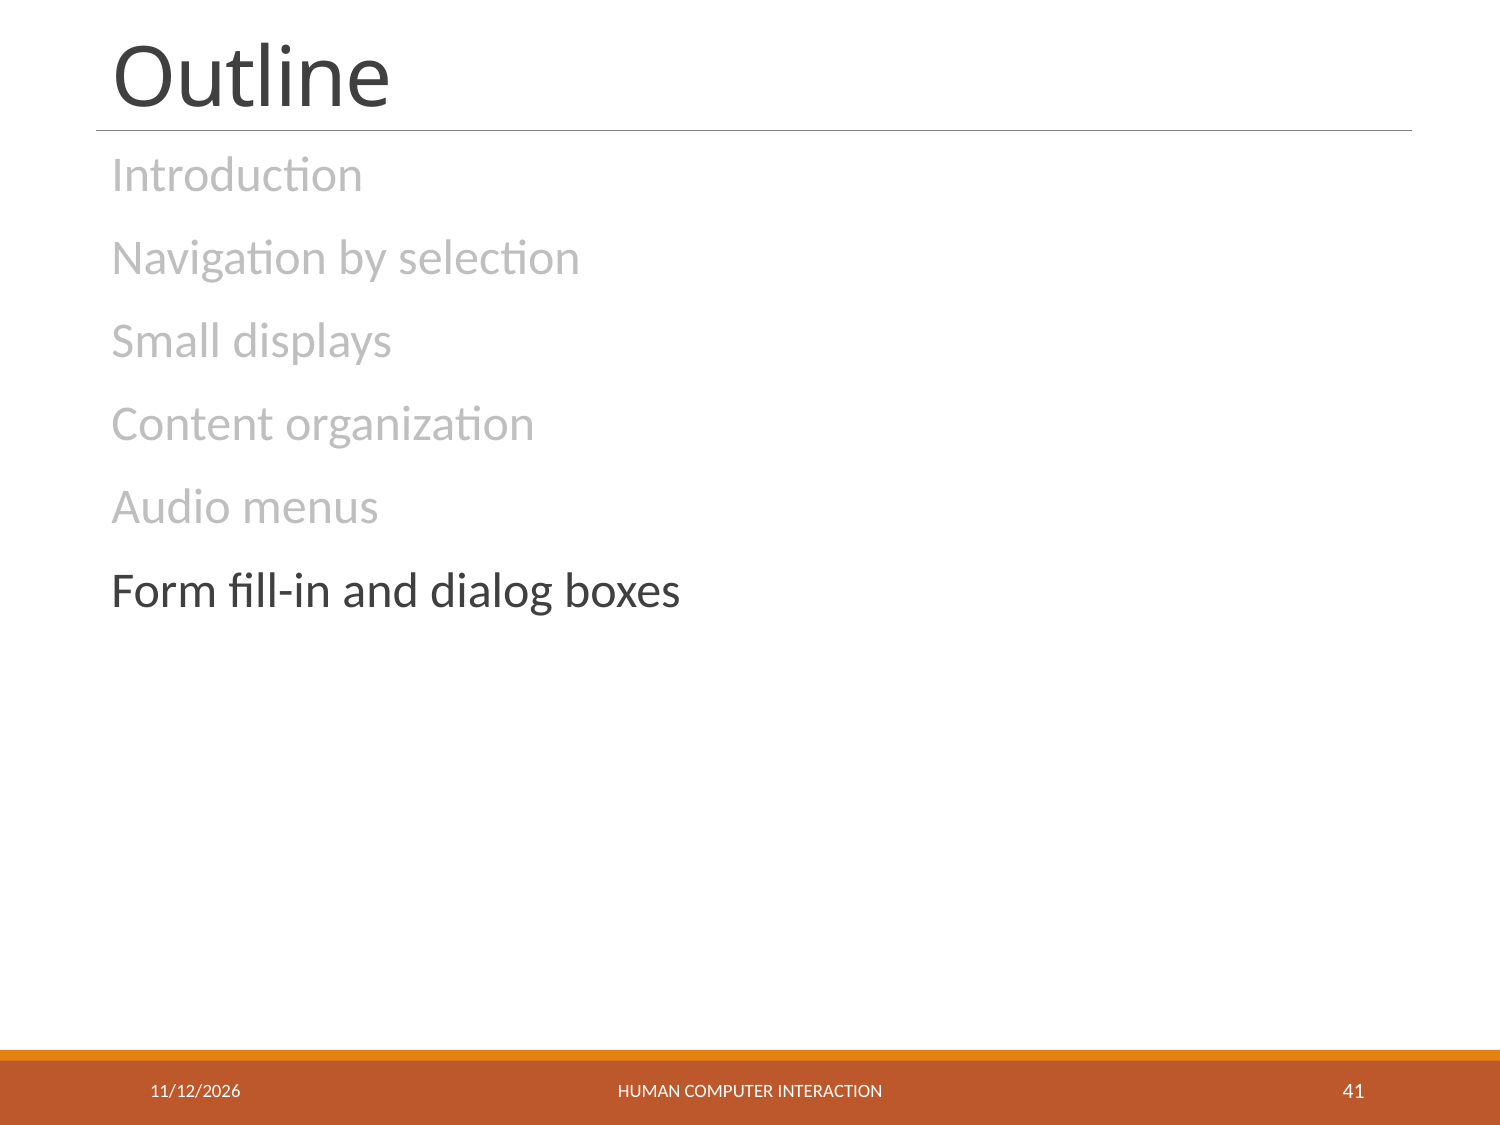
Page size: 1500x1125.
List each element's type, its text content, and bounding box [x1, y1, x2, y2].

footer Human Computer Interaction [453, 1059, 1047, 1120]
slide_number 41 [1218, 1059, 1380, 1120]
title Outline [96, 19, 1413, 131]
list Introduction Navigation by selection Small displays Content organization Audio menus Form fill-in and dialog boxes [96, 140, 1413, 1034]
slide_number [135, 1059, 440, 1120]
